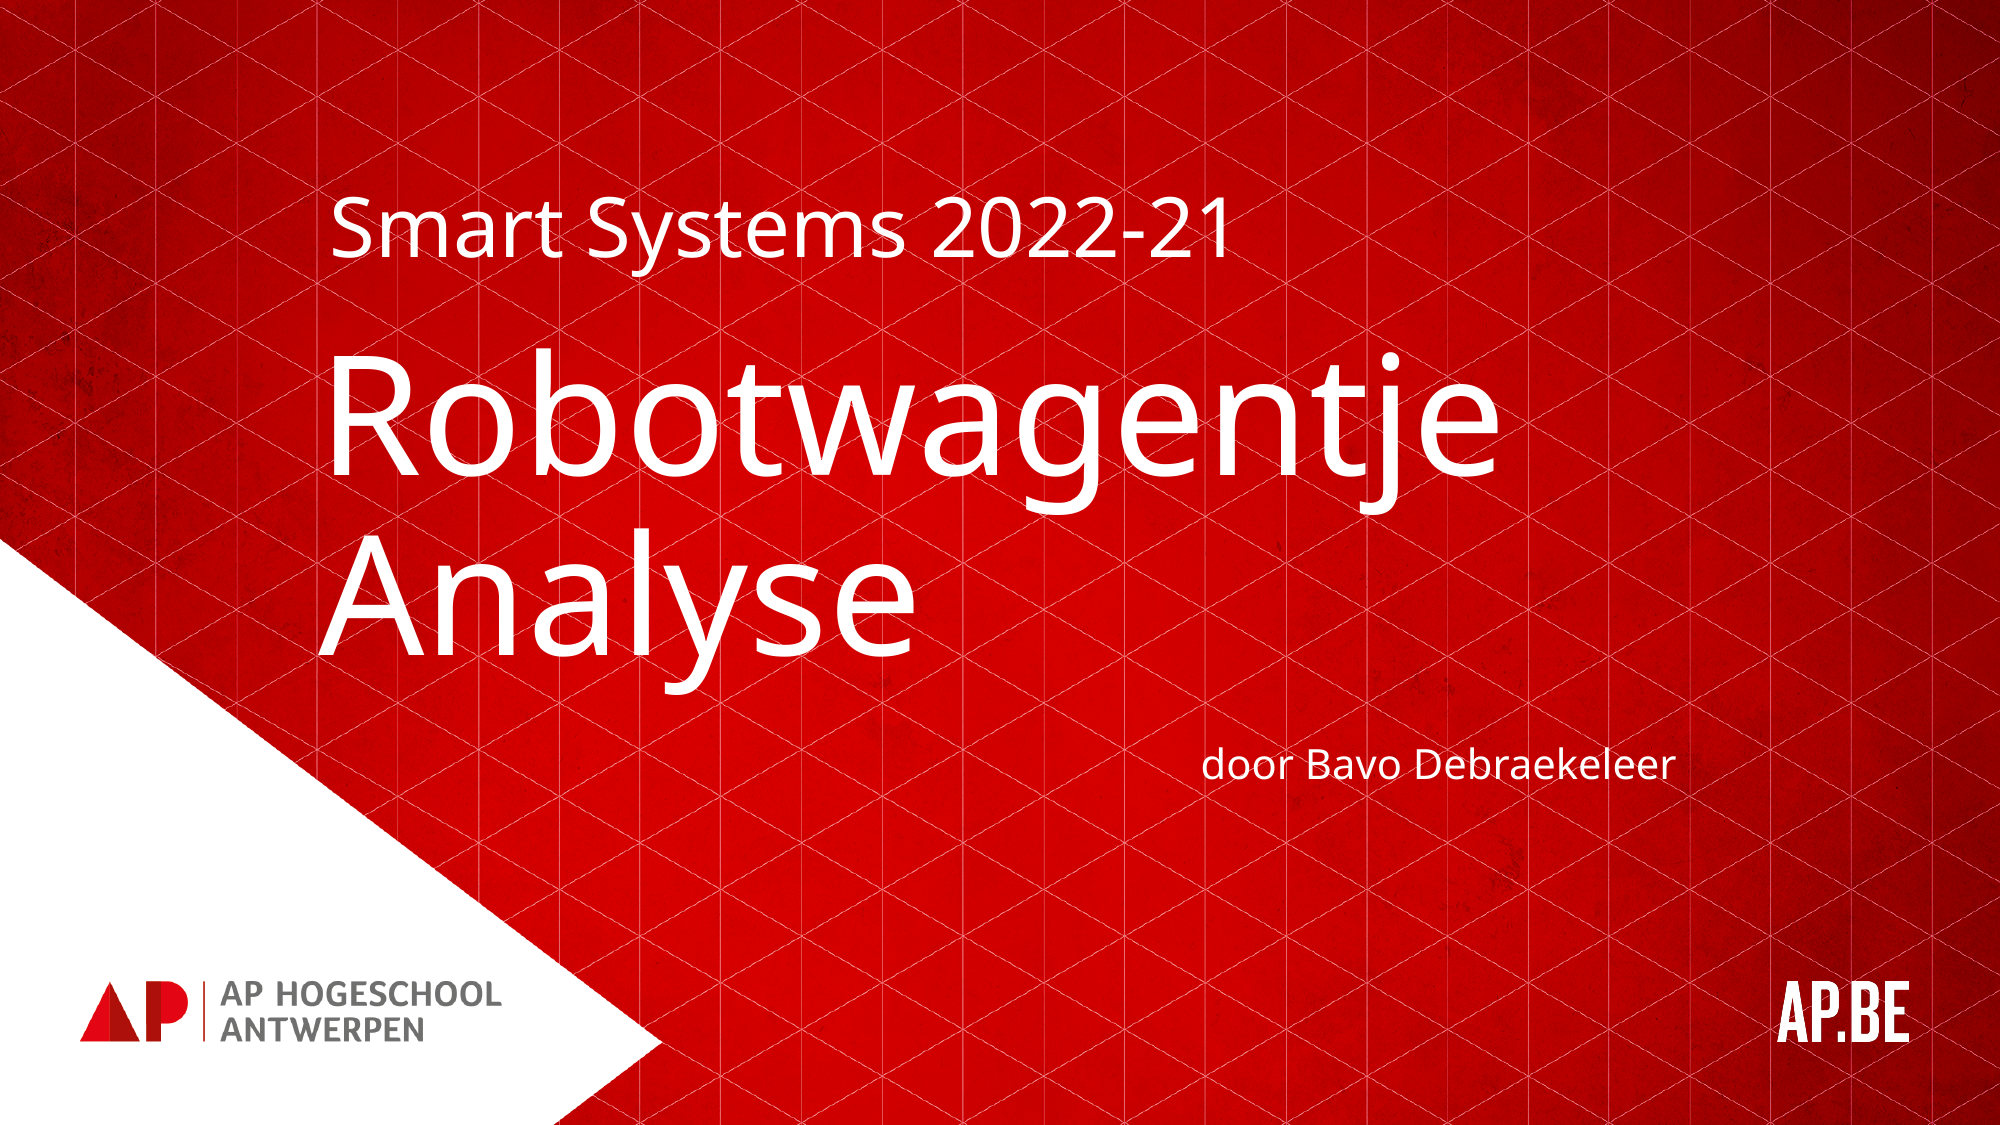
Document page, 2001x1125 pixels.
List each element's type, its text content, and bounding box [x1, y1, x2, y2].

text_box door Bavo Debraekeleer [1153, 739, 1686, 845]
title Smart Systems 2022-21 [314, 125, 2000, 283]
picture [0, 0, 2000, 1125]
subtitle Robotwagentje Analyse [303, 324, 2000, 409]
text_box [708, 564, 1300, 727]
text_box [461, 409, 1378, 430]
text_box [461, 294, 1378, 324]
